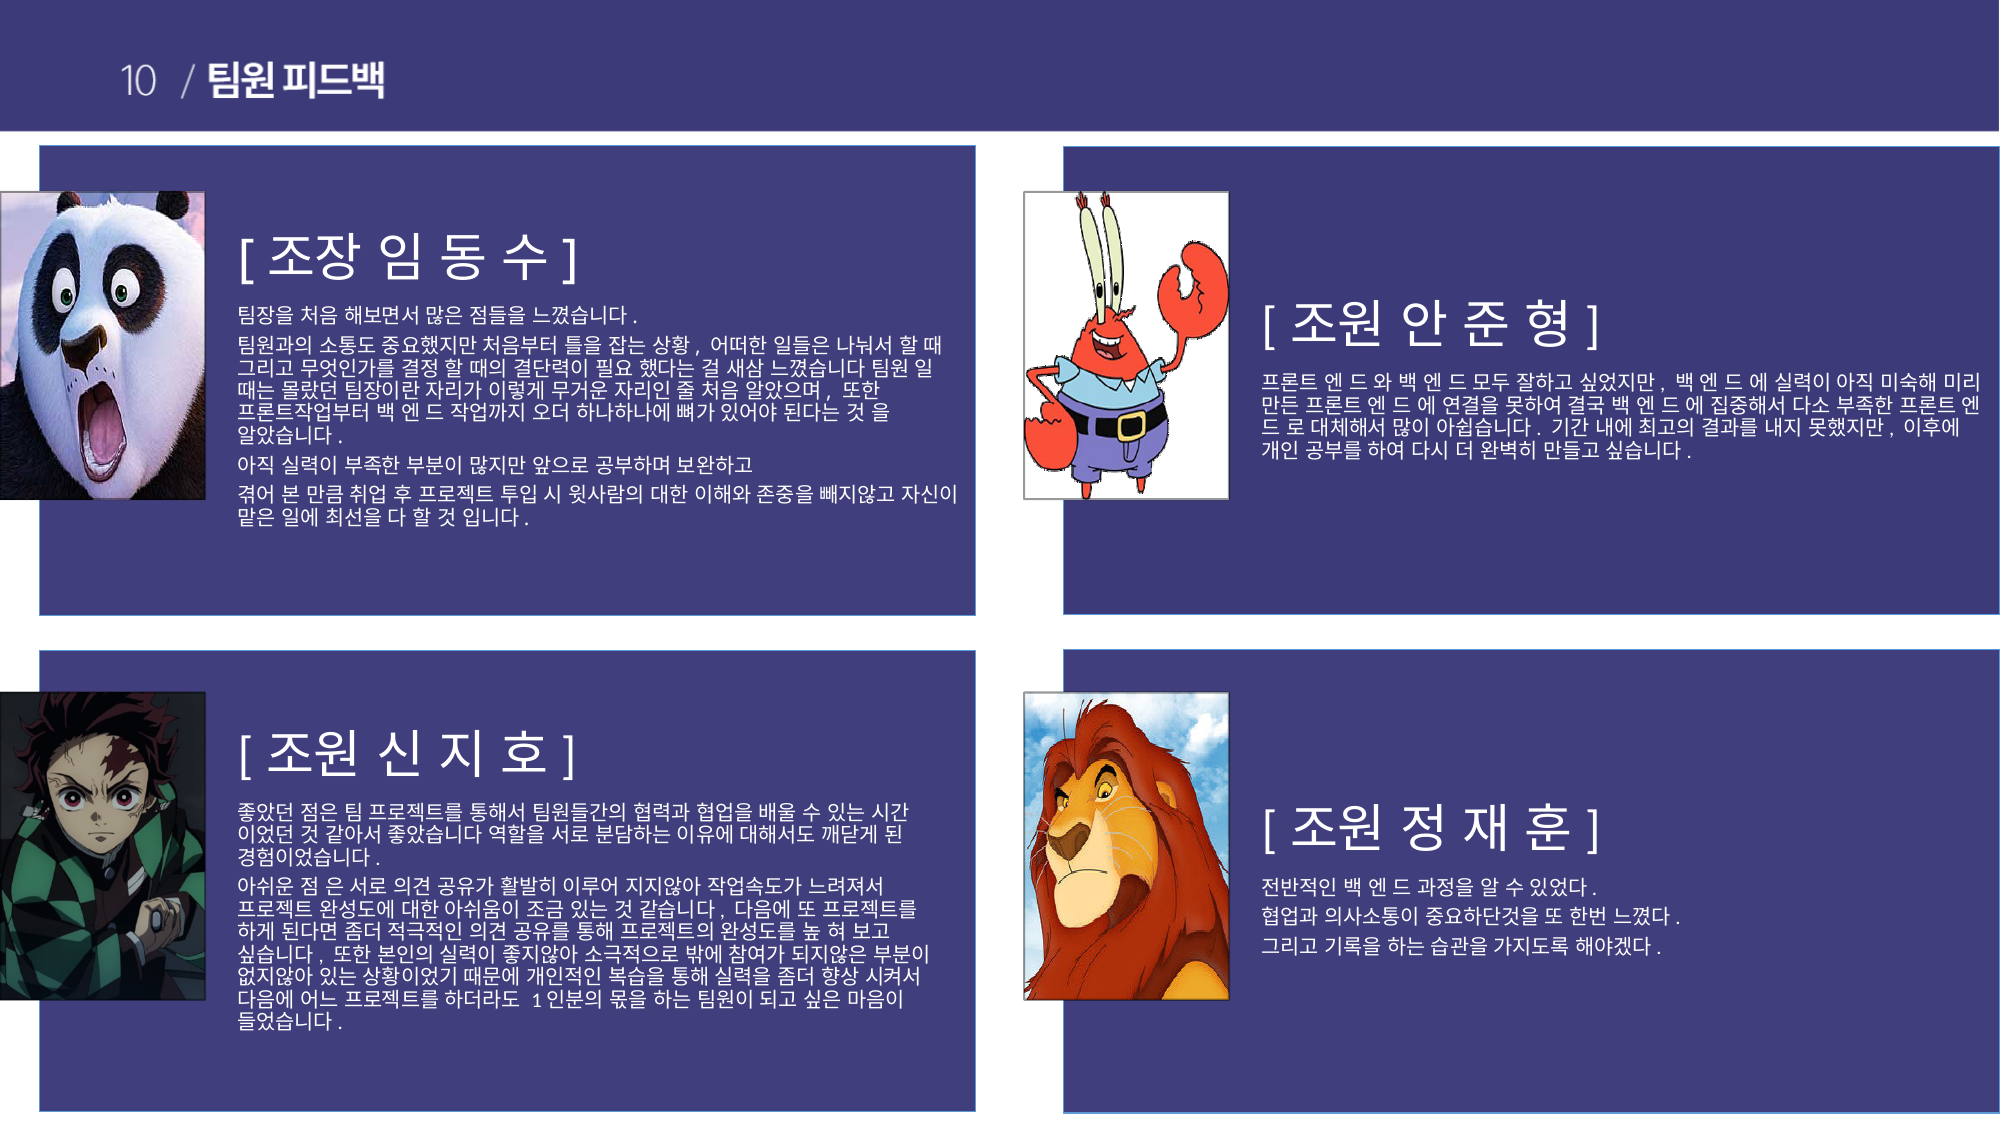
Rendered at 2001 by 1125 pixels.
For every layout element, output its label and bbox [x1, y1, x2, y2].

list [0, 133, 2000, 1125]
picture [0, 0, 2000, 133]
